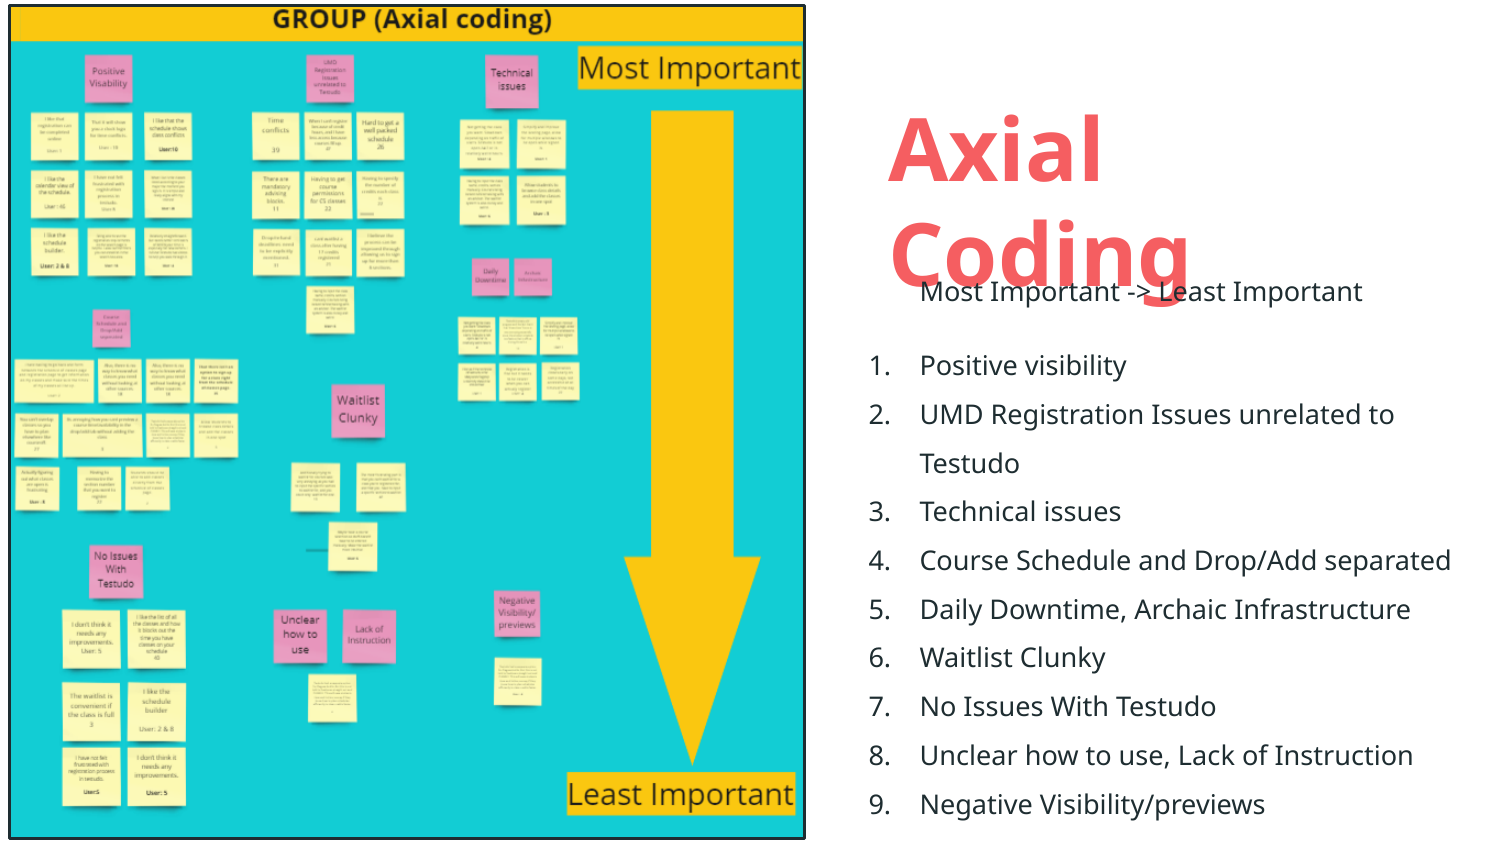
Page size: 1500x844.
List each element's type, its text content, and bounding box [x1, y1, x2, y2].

list Most Important -> Least Important Positive visibility UMD Registration Issues unrelated to Testudo Technical issues Course Schedule and Drop/Add separated Daily Downtime, Archaic Infrastructure Waitlist Clunky No Issues With Testudo Unclear how to use, Lack of Instruction Negative Visibility/previews [829, 243, 1486, 835]
picture [10, 6, 804, 837]
title Axial Coding [873, 79, 1443, 227]
